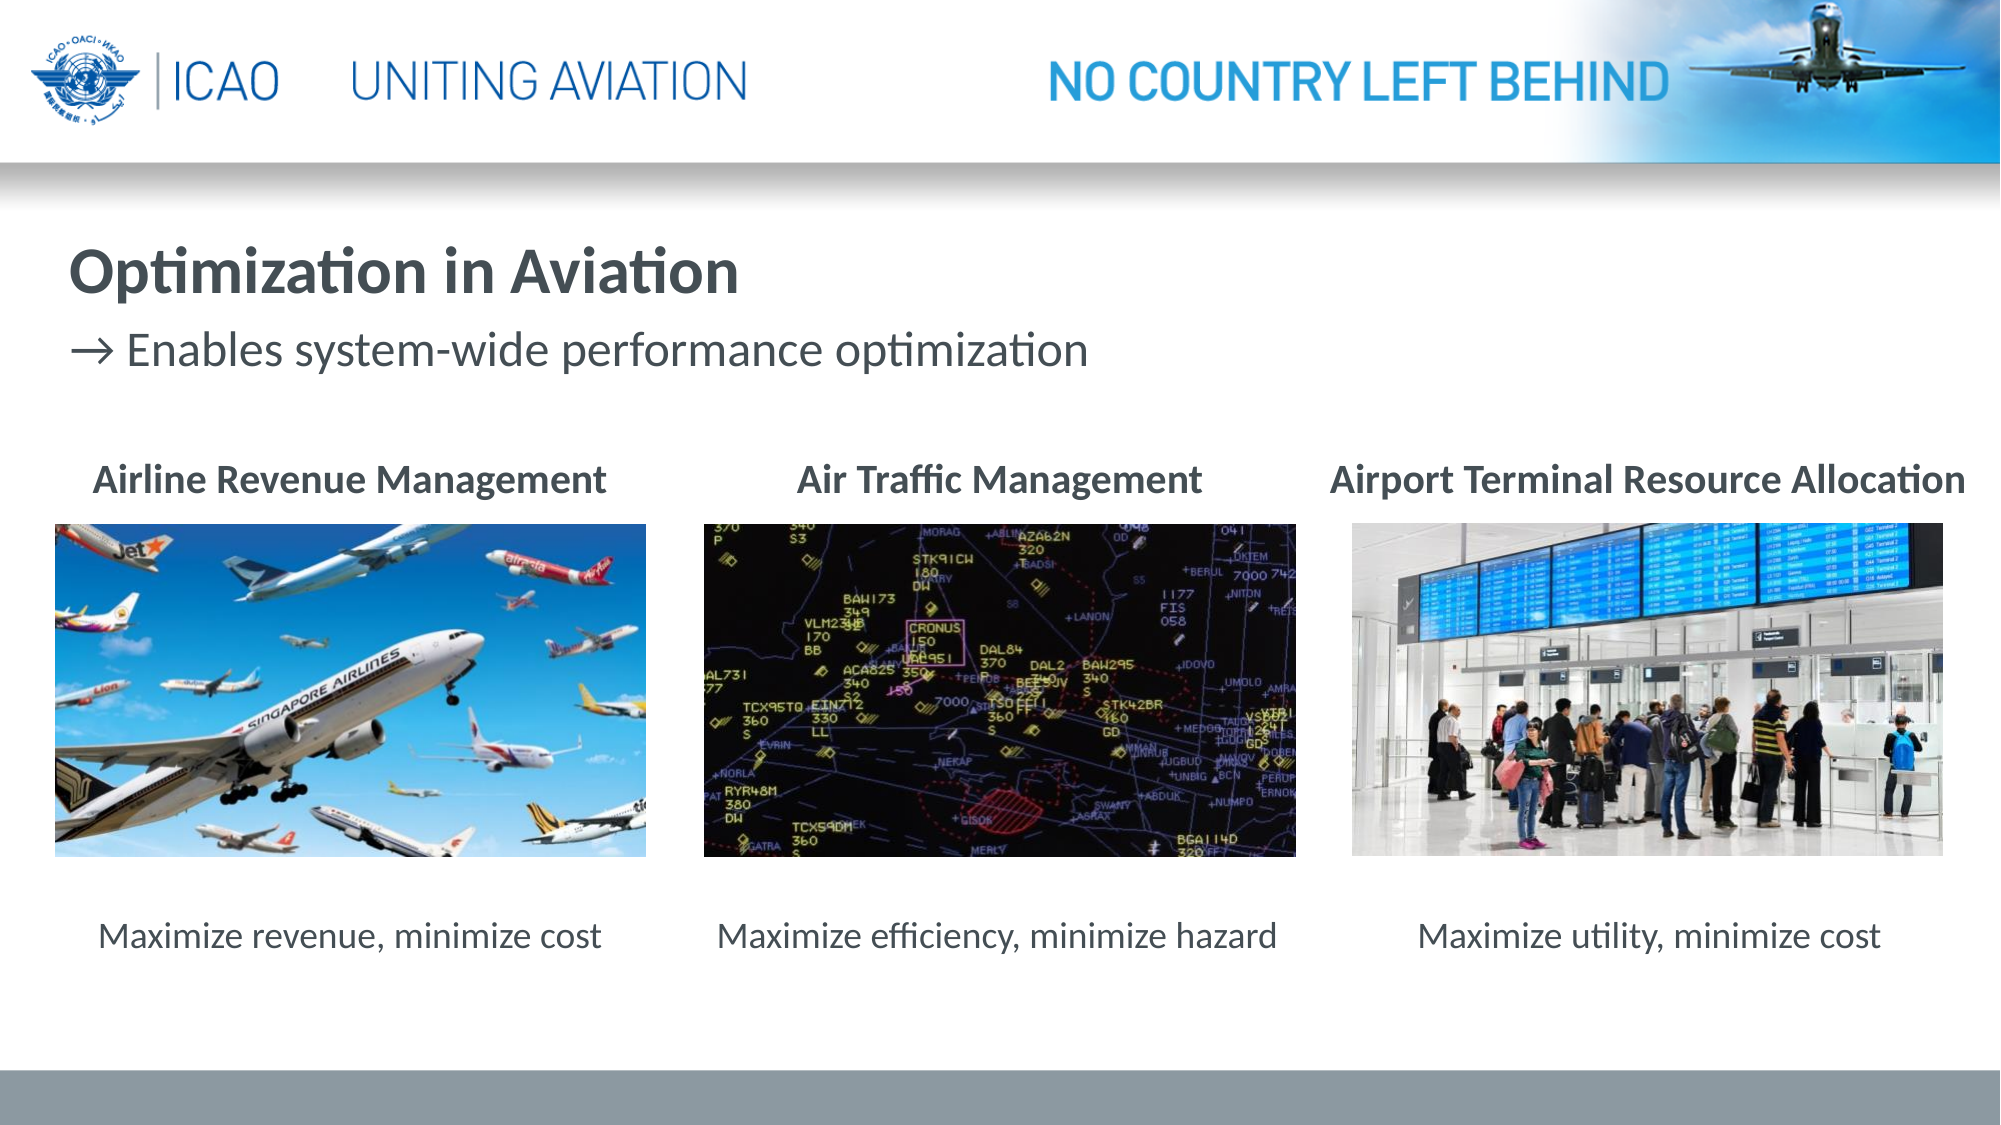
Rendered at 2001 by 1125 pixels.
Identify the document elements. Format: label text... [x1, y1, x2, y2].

picture [0, 0, 2000, 215]
picture [704, 524, 1296, 857]
text_box Optimization in Aviation → Enables system-wide performance optimization [54, 219, 1945, 444]
text_box Maximize utility, minimize cost [1354, 903, 1945, 964]
text_box Maximize efficiency, minimize hazard [672, 903, 1323, 964]
text_box Maximize revenue, minimize cost [54, 903, 646, 964]
picture [1352, 523, 1944, 856]
picture [54, 524, 646, 857]
text_box Air Traffic Management [675, 444, 1290, 510]
text_box Airline Revenue Management [25, 444, 675, 510]
text_box Airport Terminal Resource Allocation [1290, 444, 2000, 510]
